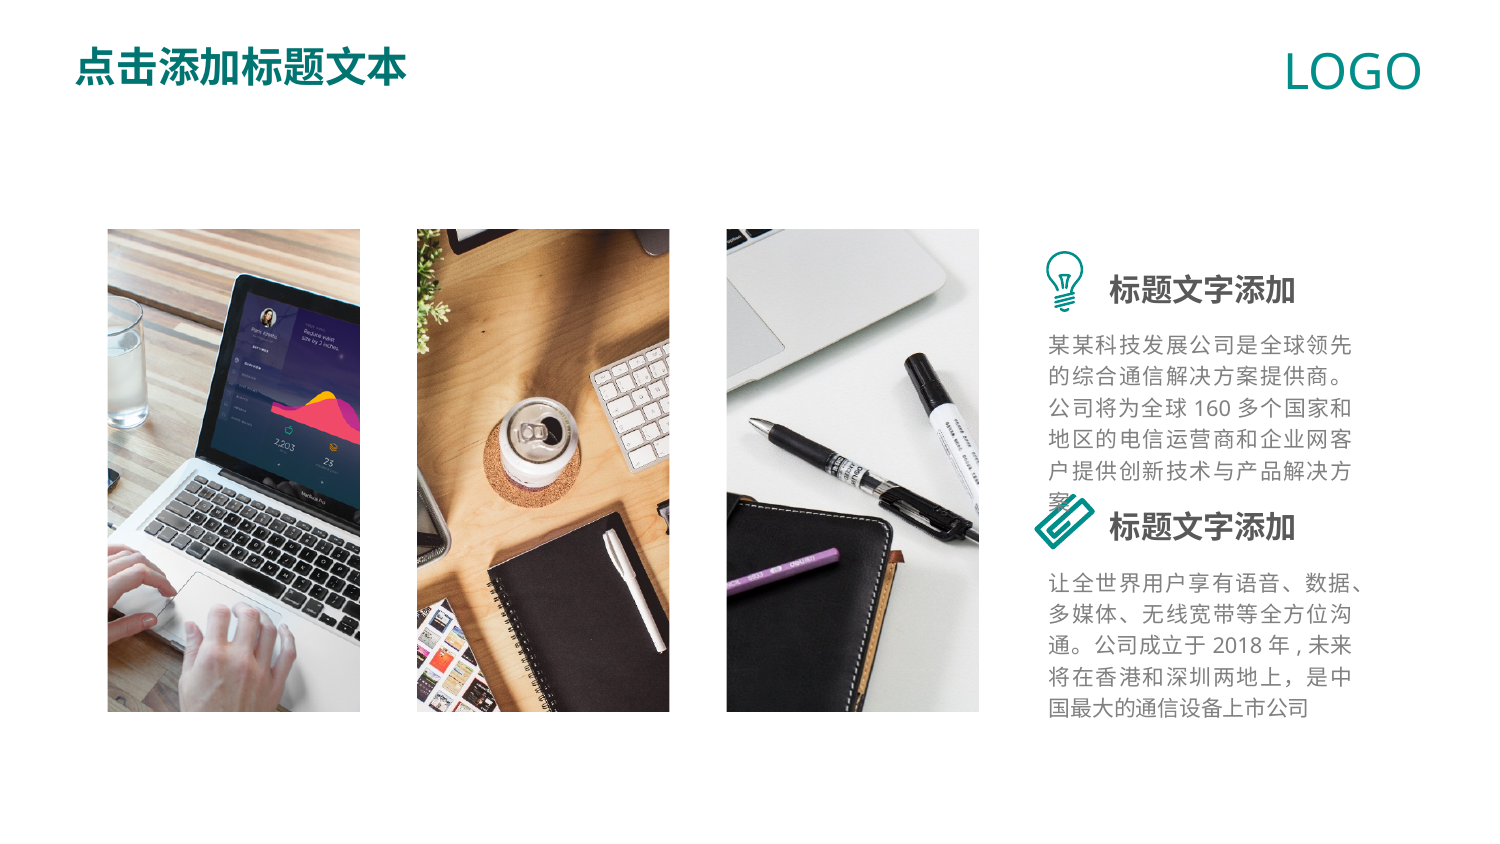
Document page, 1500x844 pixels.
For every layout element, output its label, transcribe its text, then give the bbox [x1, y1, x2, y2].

text_box 某某科技发展公司是全球领先的综合通信解决方案提供商。公司将为全球160多个国家和地区的电信运营商和企业网客户提供创新技术与产品解决方案 [1034, 319, 1368, 523]
text_box 标题文字添加 [1095, 492, 1352, 553]
text_box 点击添加标题文本 [59, 33, 424, 99]
text_box 标题文字添加 [1095, 255, 1352, 315]
picture [107, 229, 360, 712]
text_box [1033, 523, 1085, 551]
picture [726, 229, 979, 712]
text_box LOGO [1268, 31, 1439, 107]
text_box [1045, 250, 1085, 314]
picture [417, 229, 670, 712]
text_box 让全世界用户享有语音、数据、多媒体、无线宽带等全方位沟通。公司成立于2018年,未来将在香港和深圳两地上，是中国最大的通信设备上市公司 [1034, 556, 1368, 729]
